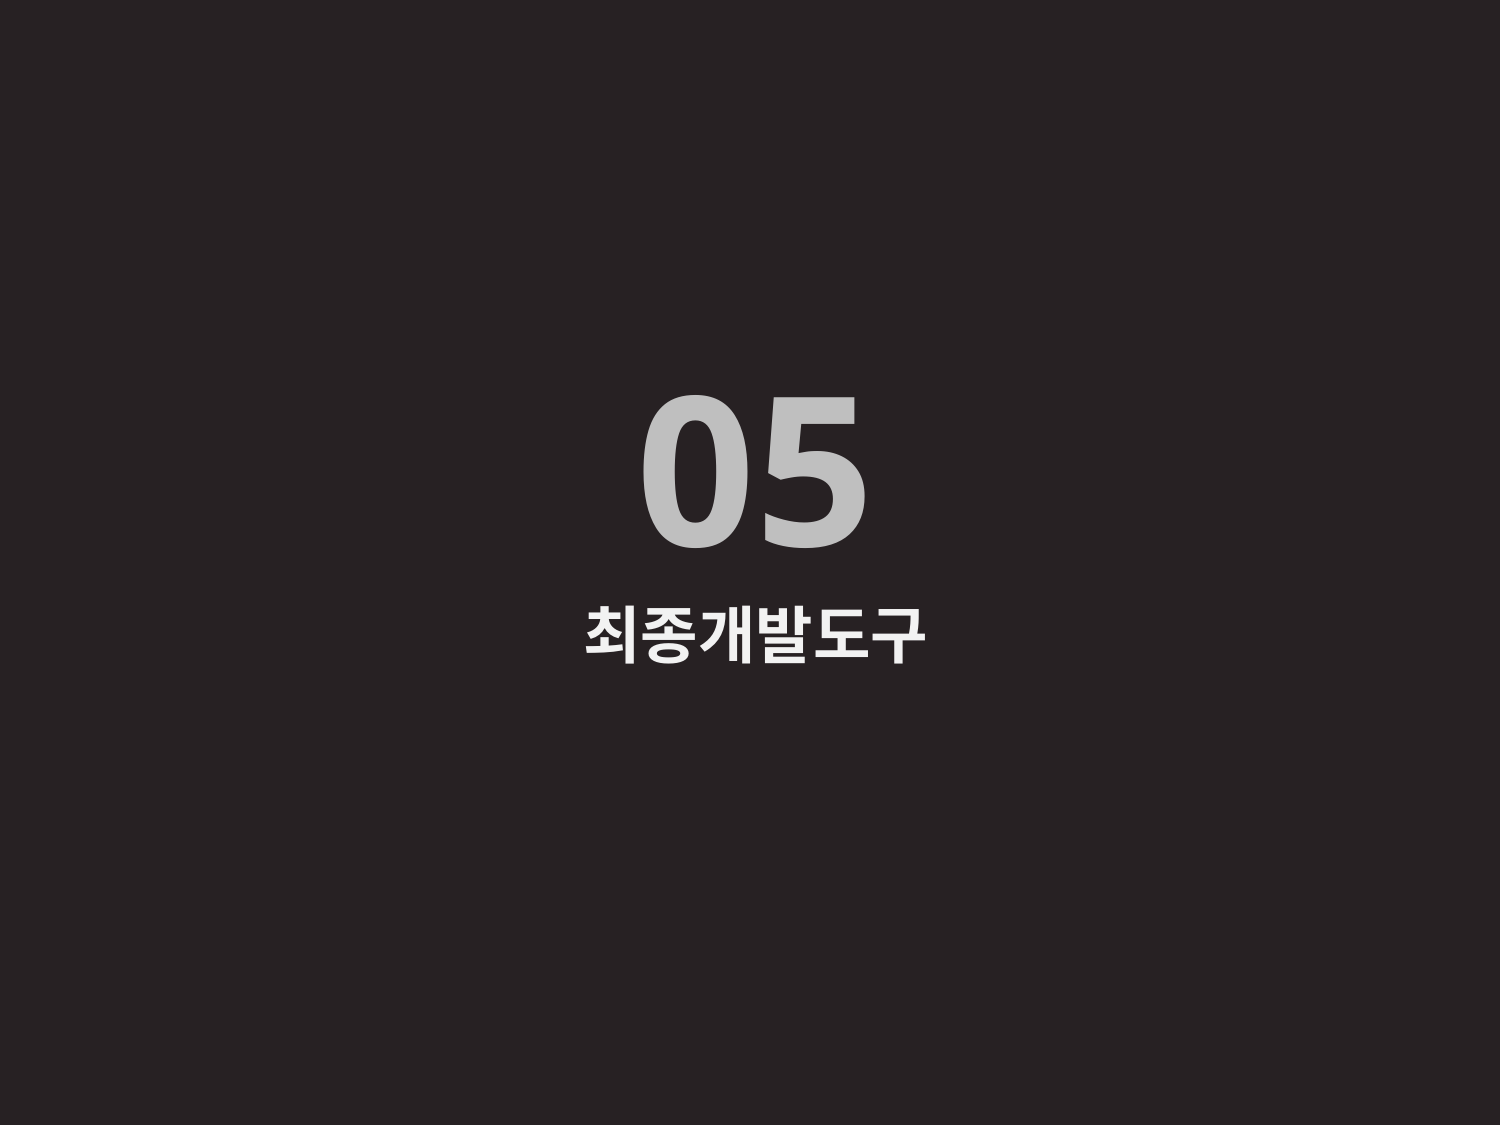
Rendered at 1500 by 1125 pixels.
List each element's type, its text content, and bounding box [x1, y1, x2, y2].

text_box 05 [527, 331, 985, 596]
text_box 최종개발도구 [527, 596, 985, 679]
